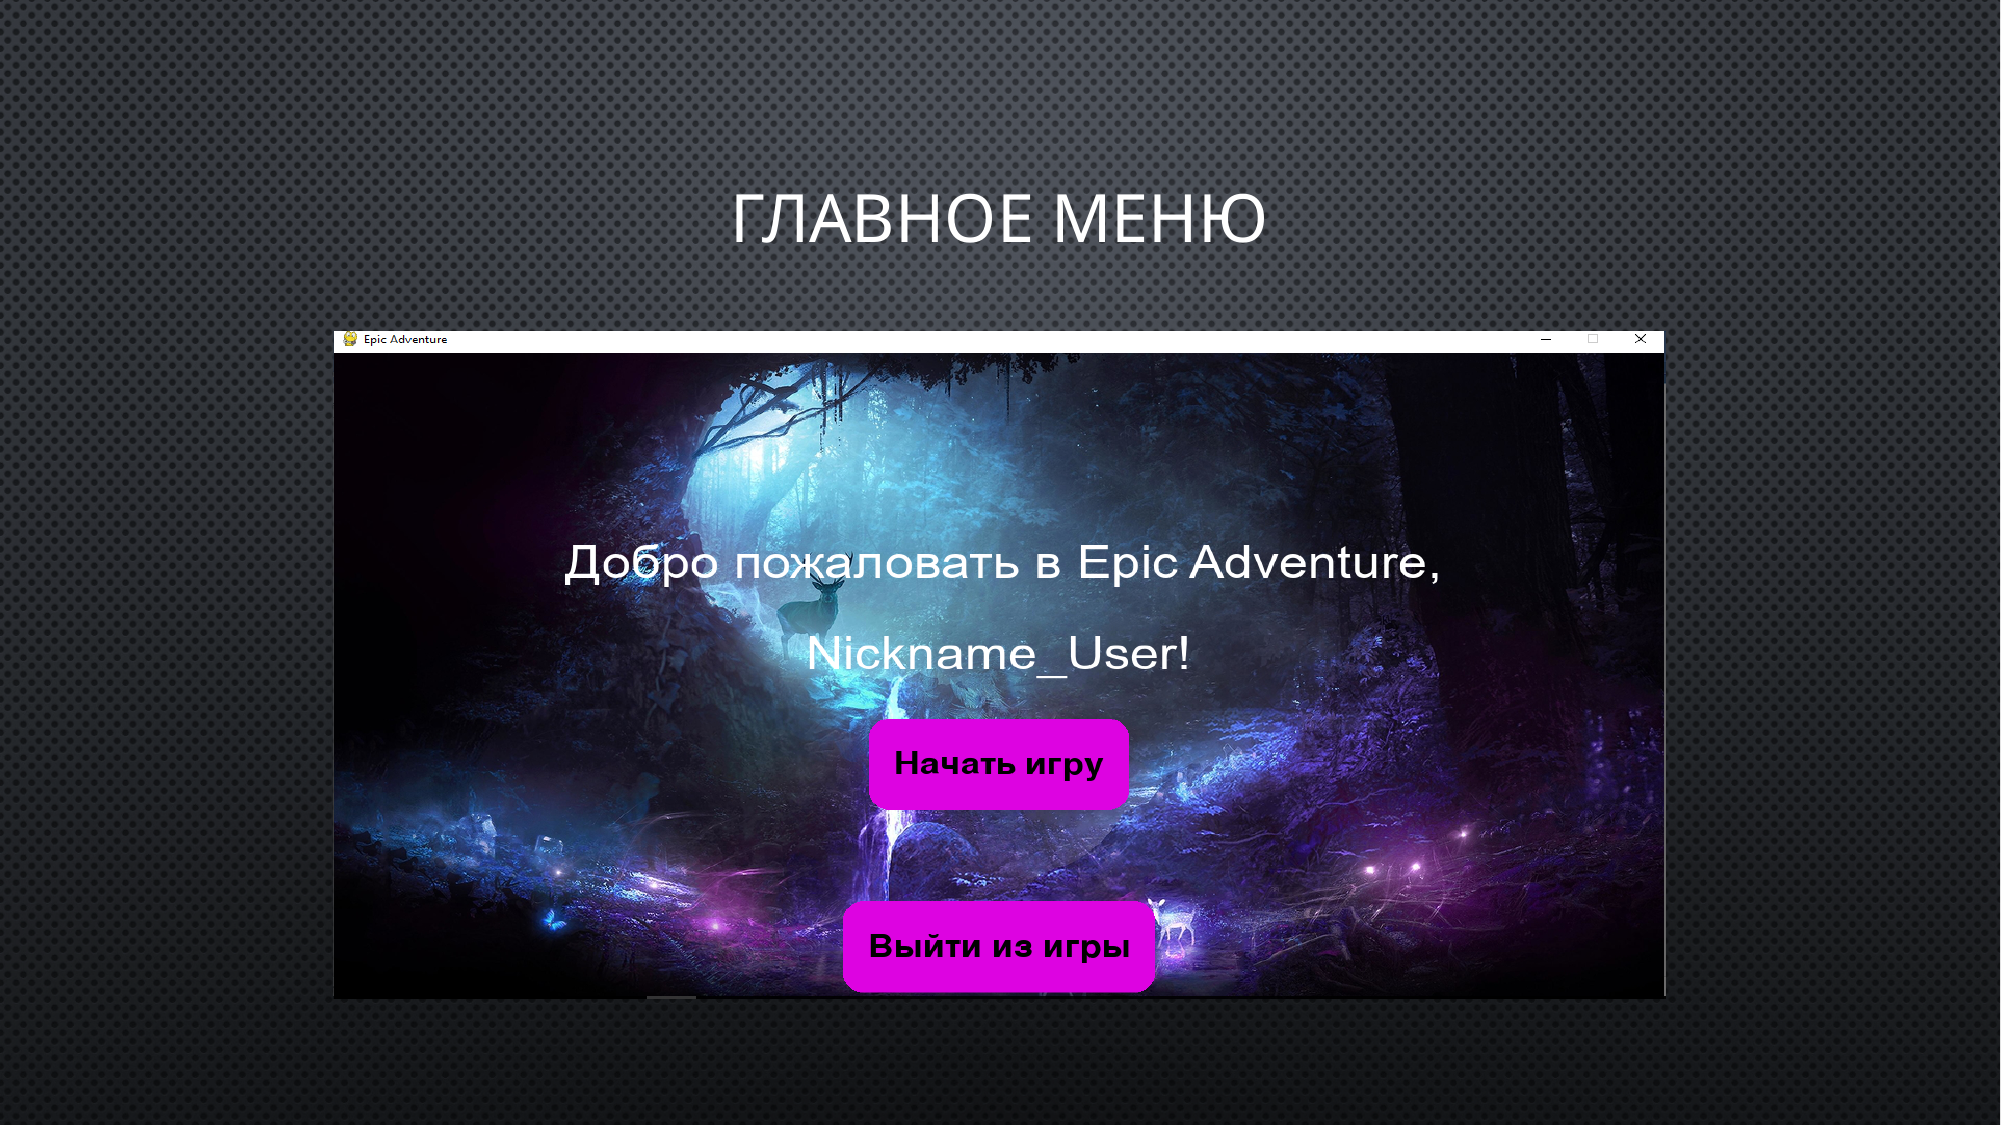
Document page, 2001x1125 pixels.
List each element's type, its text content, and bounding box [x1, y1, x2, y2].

title Главное меню [187, 99, 1813, 332]
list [333, 330, 1667, 999]
